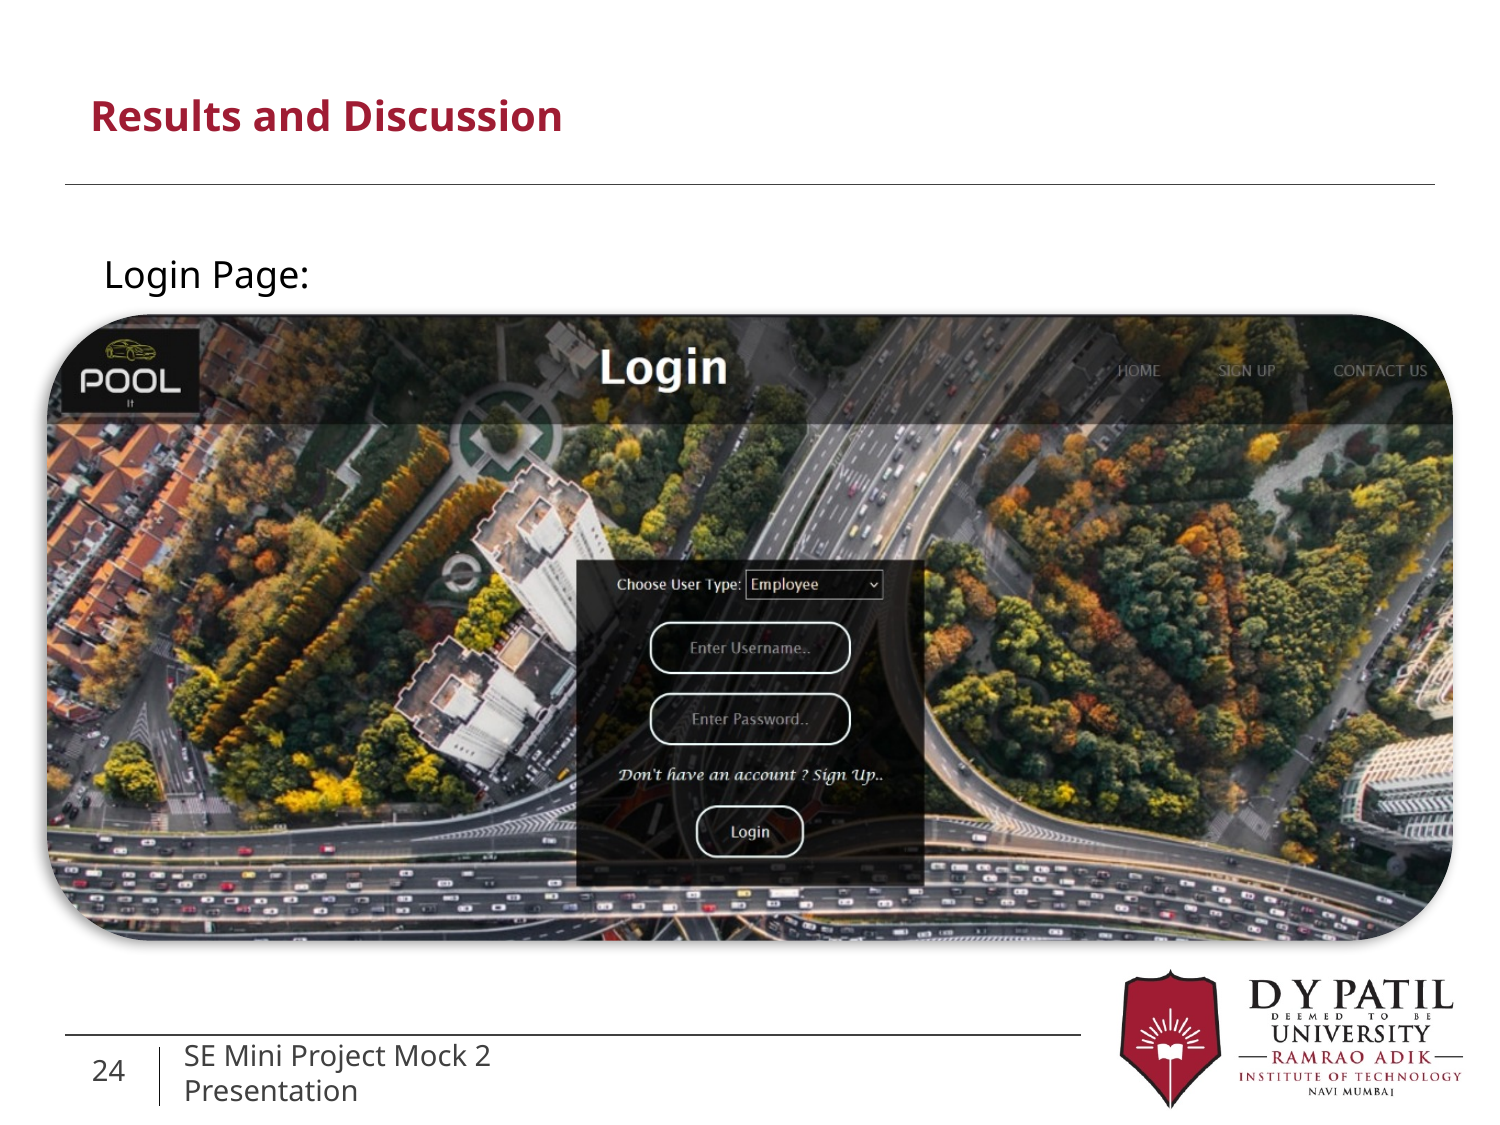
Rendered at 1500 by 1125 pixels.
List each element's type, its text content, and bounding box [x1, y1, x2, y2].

slide_number 24 [76, 1042, 155, 1103]
picture [46, 314, 1454, 941]
footer SE Mini Project Mock 2 Presentation [168, 1042, 644, 1103]
picture [1094, 948, 1500, 1125]
list Login Page: [88, 243, 1412, 312]
title Results and Discussion [75, 45, 1425, 185]
